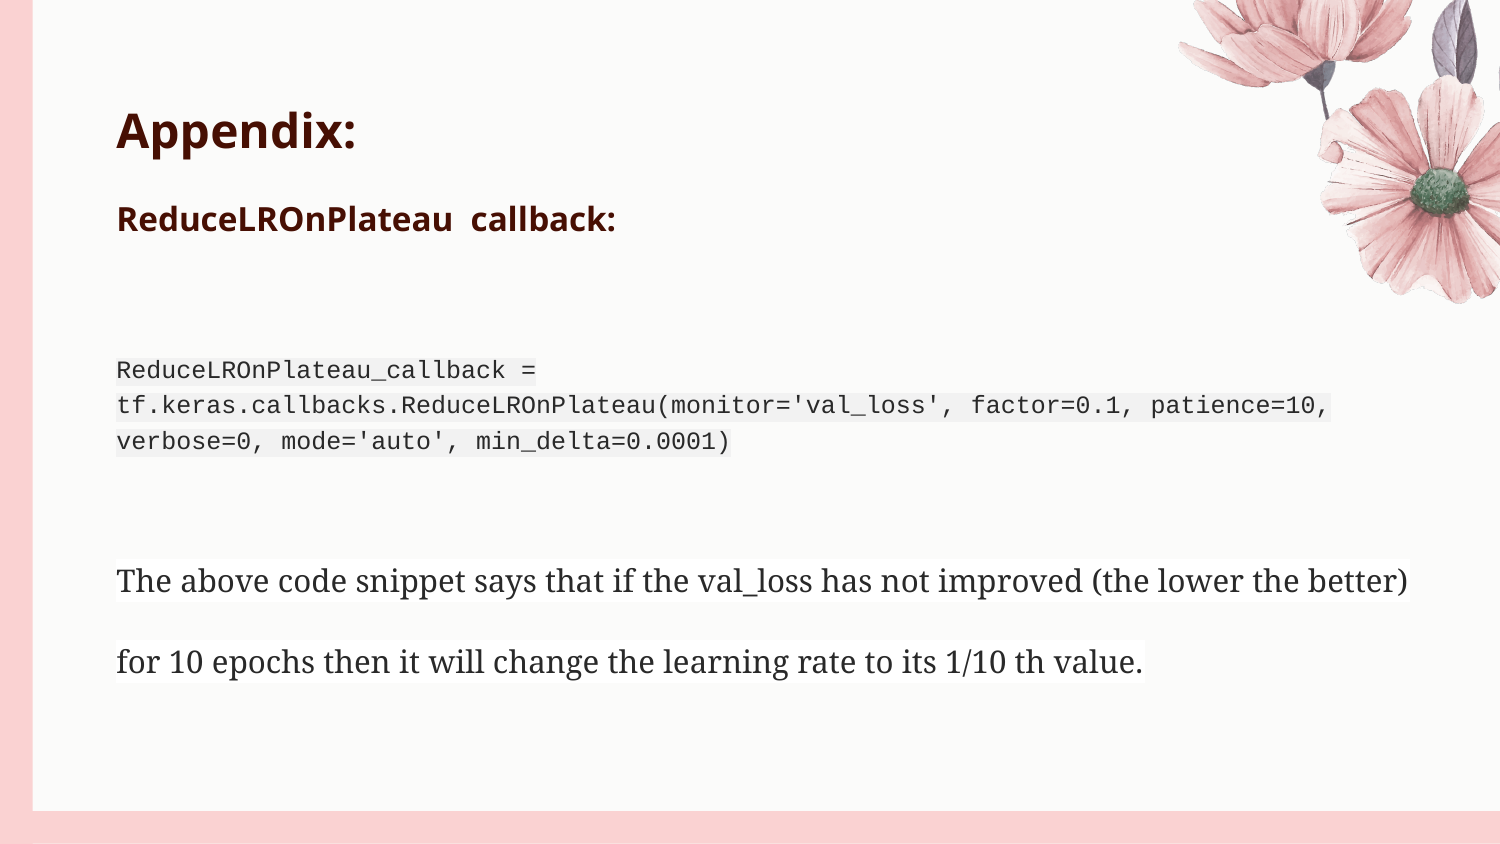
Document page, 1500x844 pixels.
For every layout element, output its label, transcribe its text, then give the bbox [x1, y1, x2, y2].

title Appendix: ReduceLROnPlateau callback: ReduceLROnPlateau_callback = tf.keras.callbacks.ReduceLROnPlateau(monitor='val_loss', factor=0.1, patience=10, verbose=0, mode='auto', min_delta=0.0001) The above code snippet says that if the val_loss has not improved (the lower the better) for 10 epochs then it will change the learning rate to its 1/10 th value. [101, 85, 1433, 180]
